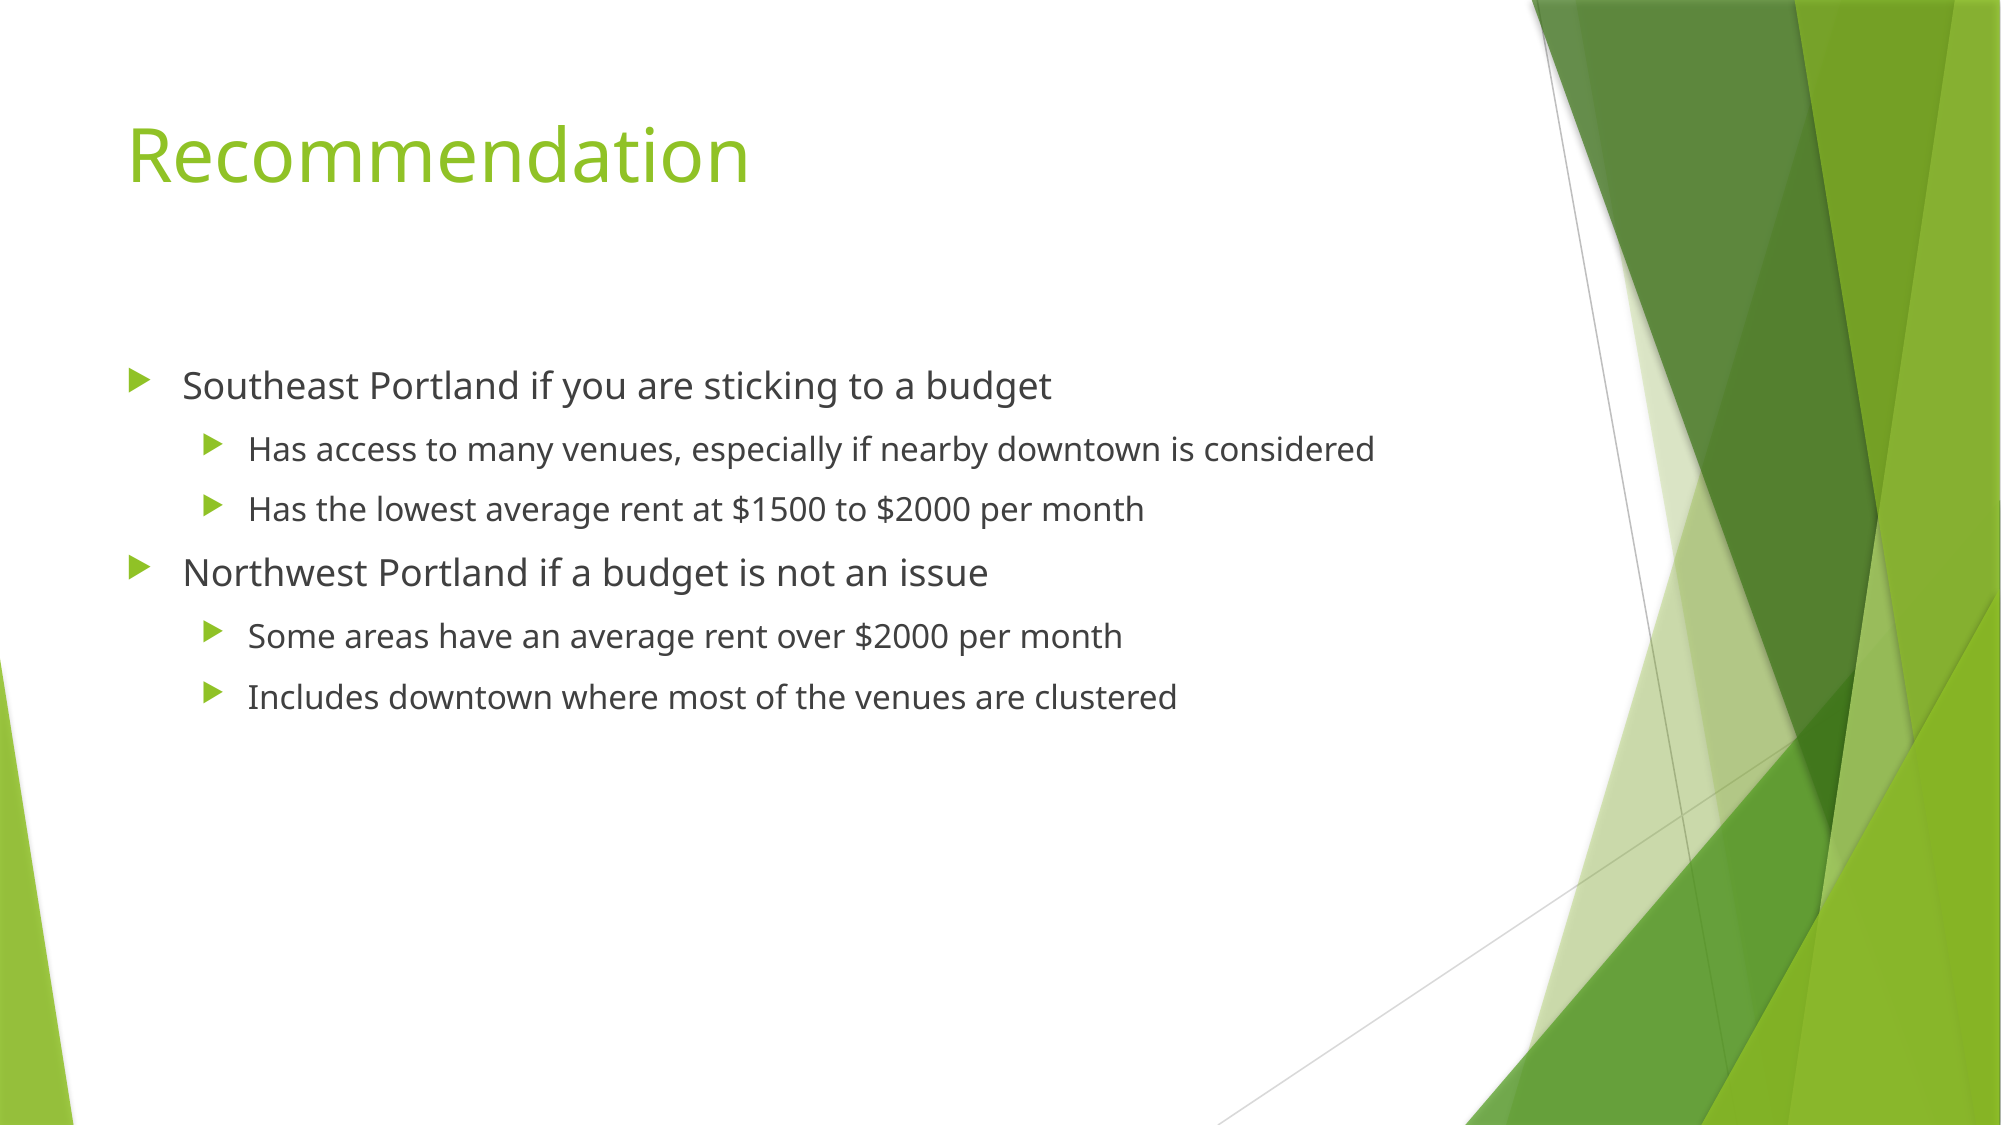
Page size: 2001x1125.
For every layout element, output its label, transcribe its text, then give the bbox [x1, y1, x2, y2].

list Southeast Portland if you are sticking to a budget Has access to many venues, especially if nearby downtown is considered Has the lowest average rent at $1500 to $2000 per month Northwest Portland if a budget is not an issue Some areas have an average rent over $2000 per month Includes downtown where most of the venues are clustered [111, 354, 1522, 992]
title Recommendation [111, 99, 1522, 317]
